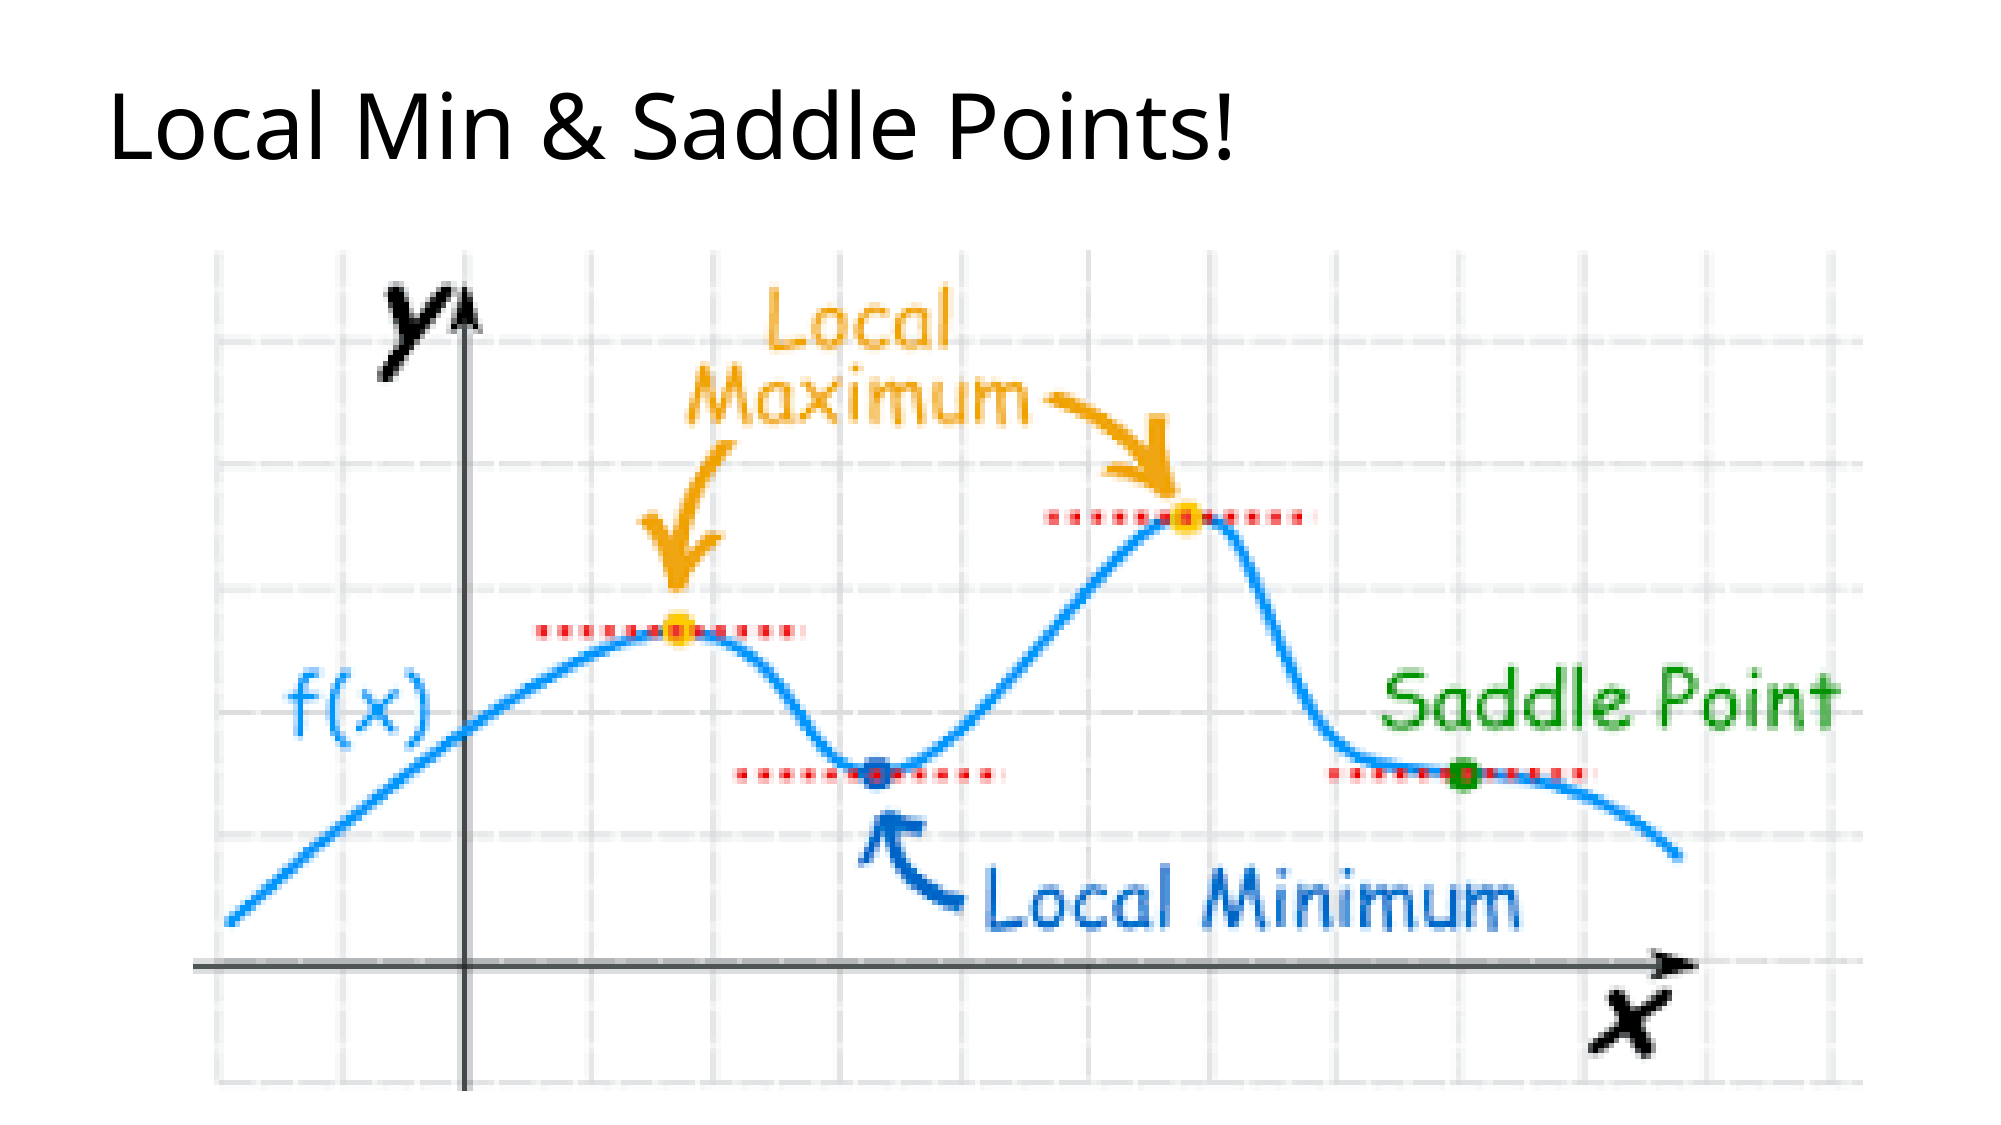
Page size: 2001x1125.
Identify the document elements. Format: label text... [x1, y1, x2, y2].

title Local Min & Saddle Points! [91, 20, 1816, 239]
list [193, 250, 1863, 1091]
